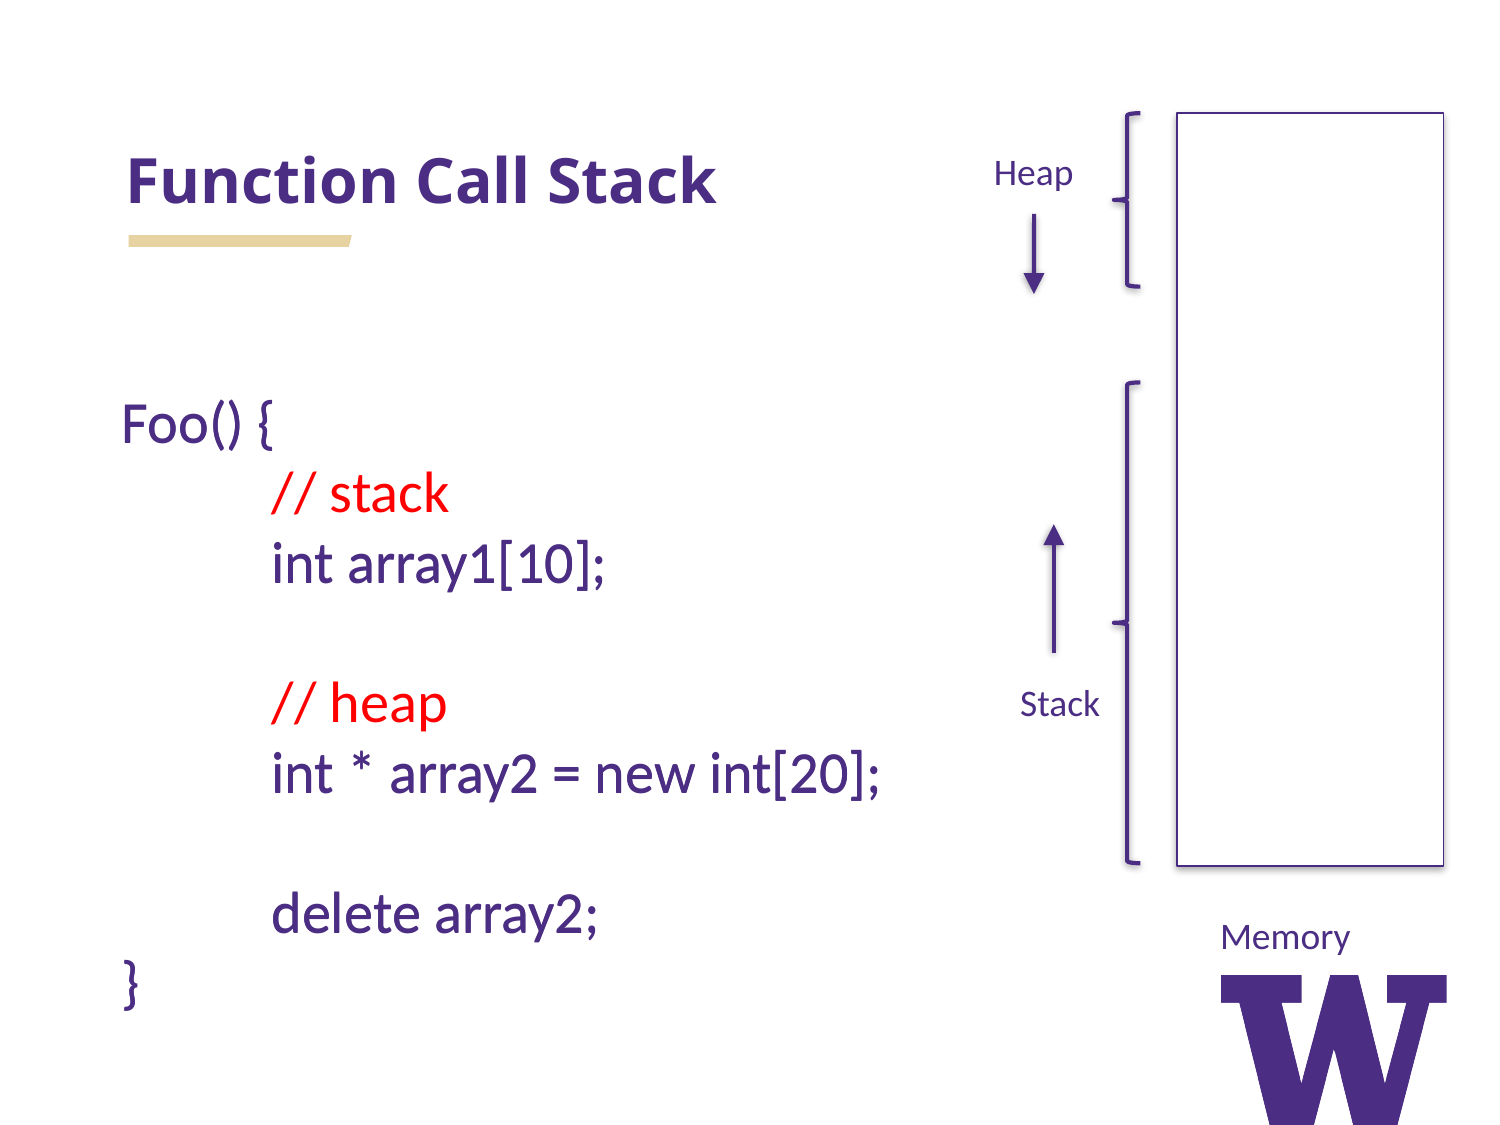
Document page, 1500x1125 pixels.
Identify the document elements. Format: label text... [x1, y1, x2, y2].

text_box Memory [1205, 904, 1366, 965]
text_box Stack [1005, 671, 1116, 732]
text_box Foo() { // stack int array1[10]; // heap int * array2 = new int[20]; delete array2; } [106, 376, 897, 1022]
text_box [1111, 380, 1141, 866]
text_box Heap [979, 140, 1089, 200]
text_box [1111, 111, 1141, 289]
picture [1221, 975, 1447, 1125]
text_box [1176, 112, 1444, 867]
title Function Call Stack [110, 60, 1453, 224]
picture [128, 235, 352, 247]
